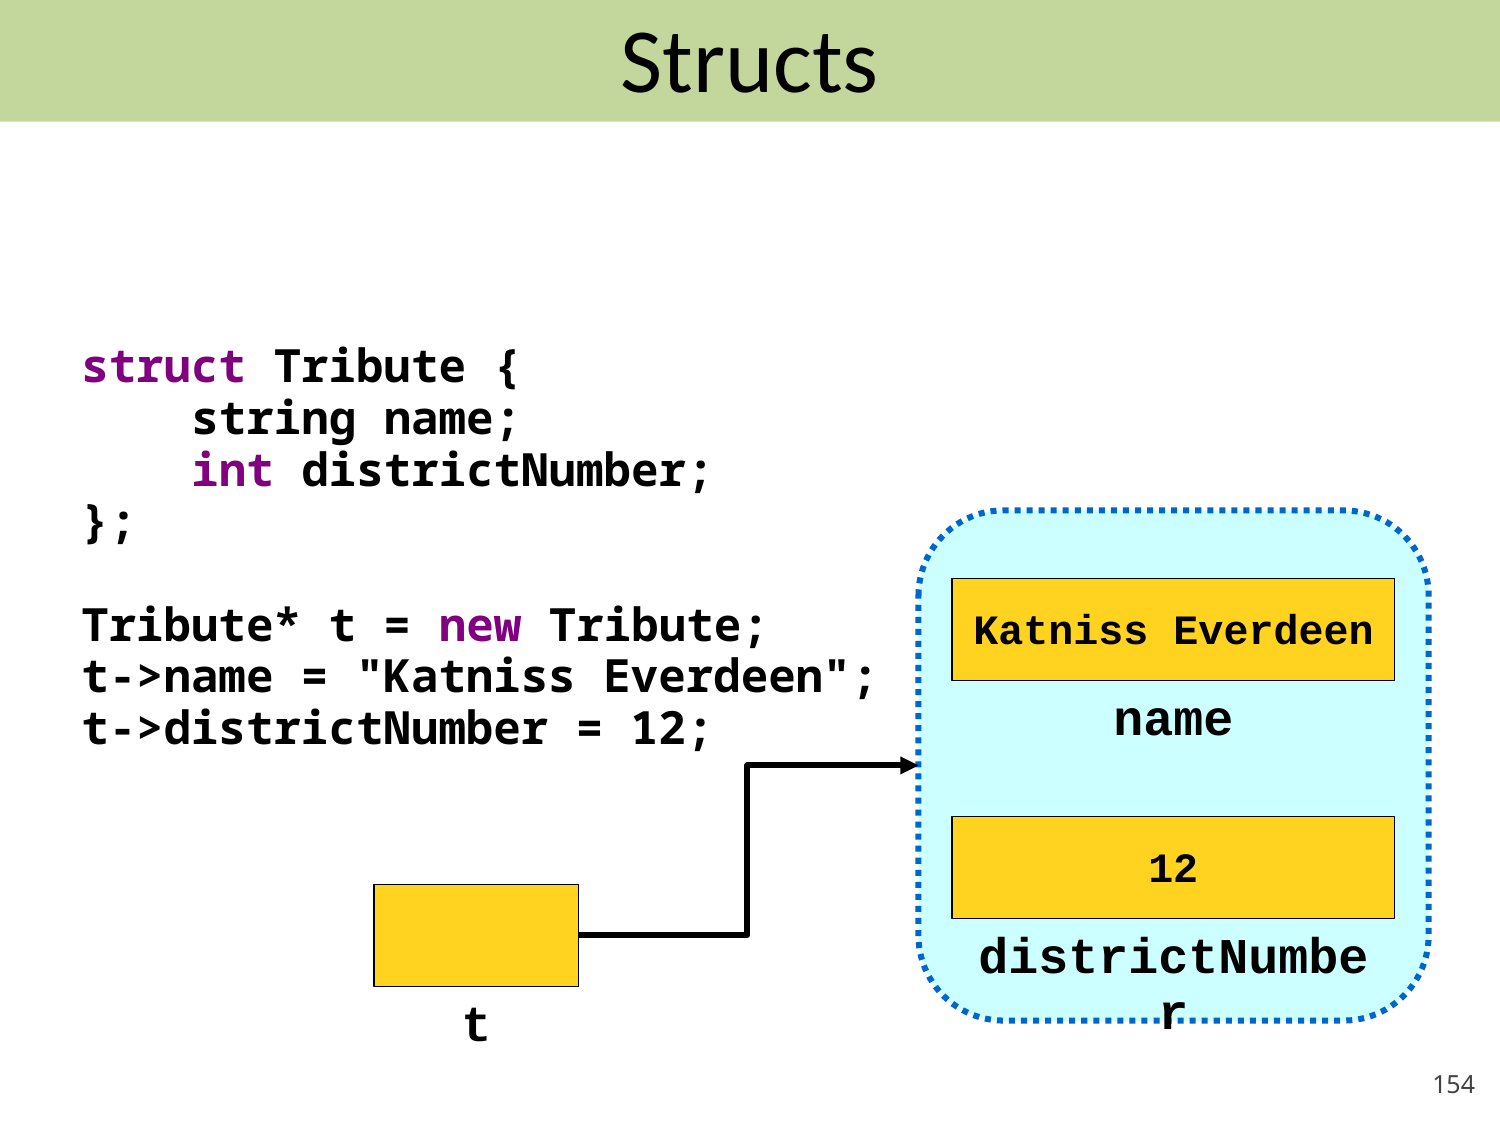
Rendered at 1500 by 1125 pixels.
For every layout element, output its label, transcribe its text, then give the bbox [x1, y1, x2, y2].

text_box name [952, 680, 1395, 750]
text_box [578, 764, 919, 936]
text_box struct Tribute { string name; int districtNumber; }; Tribute* t = new Tribute; t->name = "Katniss Everdeen"; t->districtNumber = 12; [67, 331, 919, 987]
text_box Katniss Everdeen [952, 578, 1395, 680]
text_box t [374, 986, 579, 1056]
text_box [918, 510, 1429, 1021]
text_box districtNumber [952, 918, 1395, 988]
text_box Structs [74, 0, 1425, 113]
text_box 12 [952, 816, 1395, 918]
text_box [374, 884, 579, 986]
